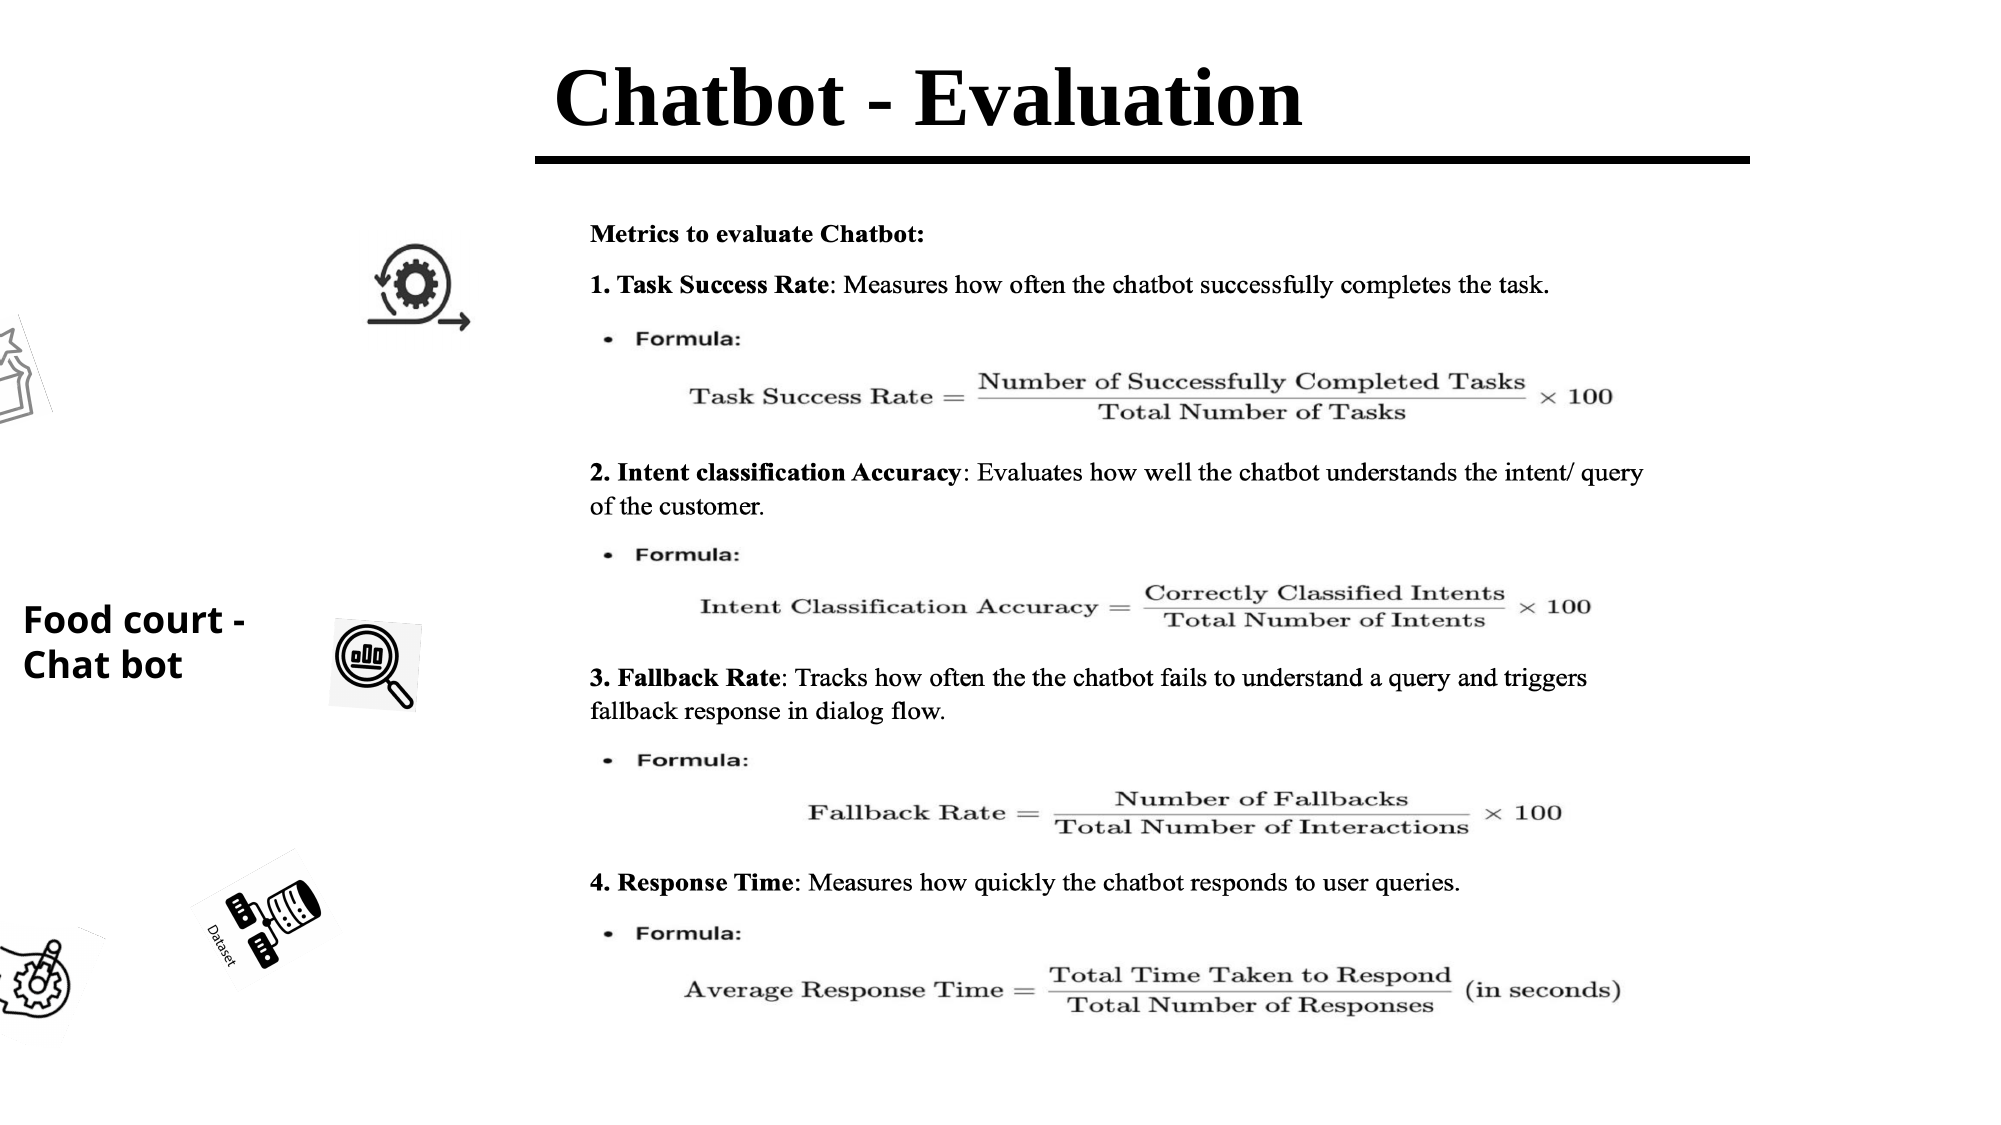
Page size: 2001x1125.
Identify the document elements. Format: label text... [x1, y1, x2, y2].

picture [0, 313, 54, 429]
picture [193, 851, 340, 989]
picture [572, 204, 1750, 1078]
picture [0, 909, 106, 1048]
picture [350, 230, 479, 351]
picture [328, 618, 422, 713]
text_box Chatbot - Evaluation [539, 35, 1319, 150]
text_box Food court - Chat bot [7, 588, 270, 694]
